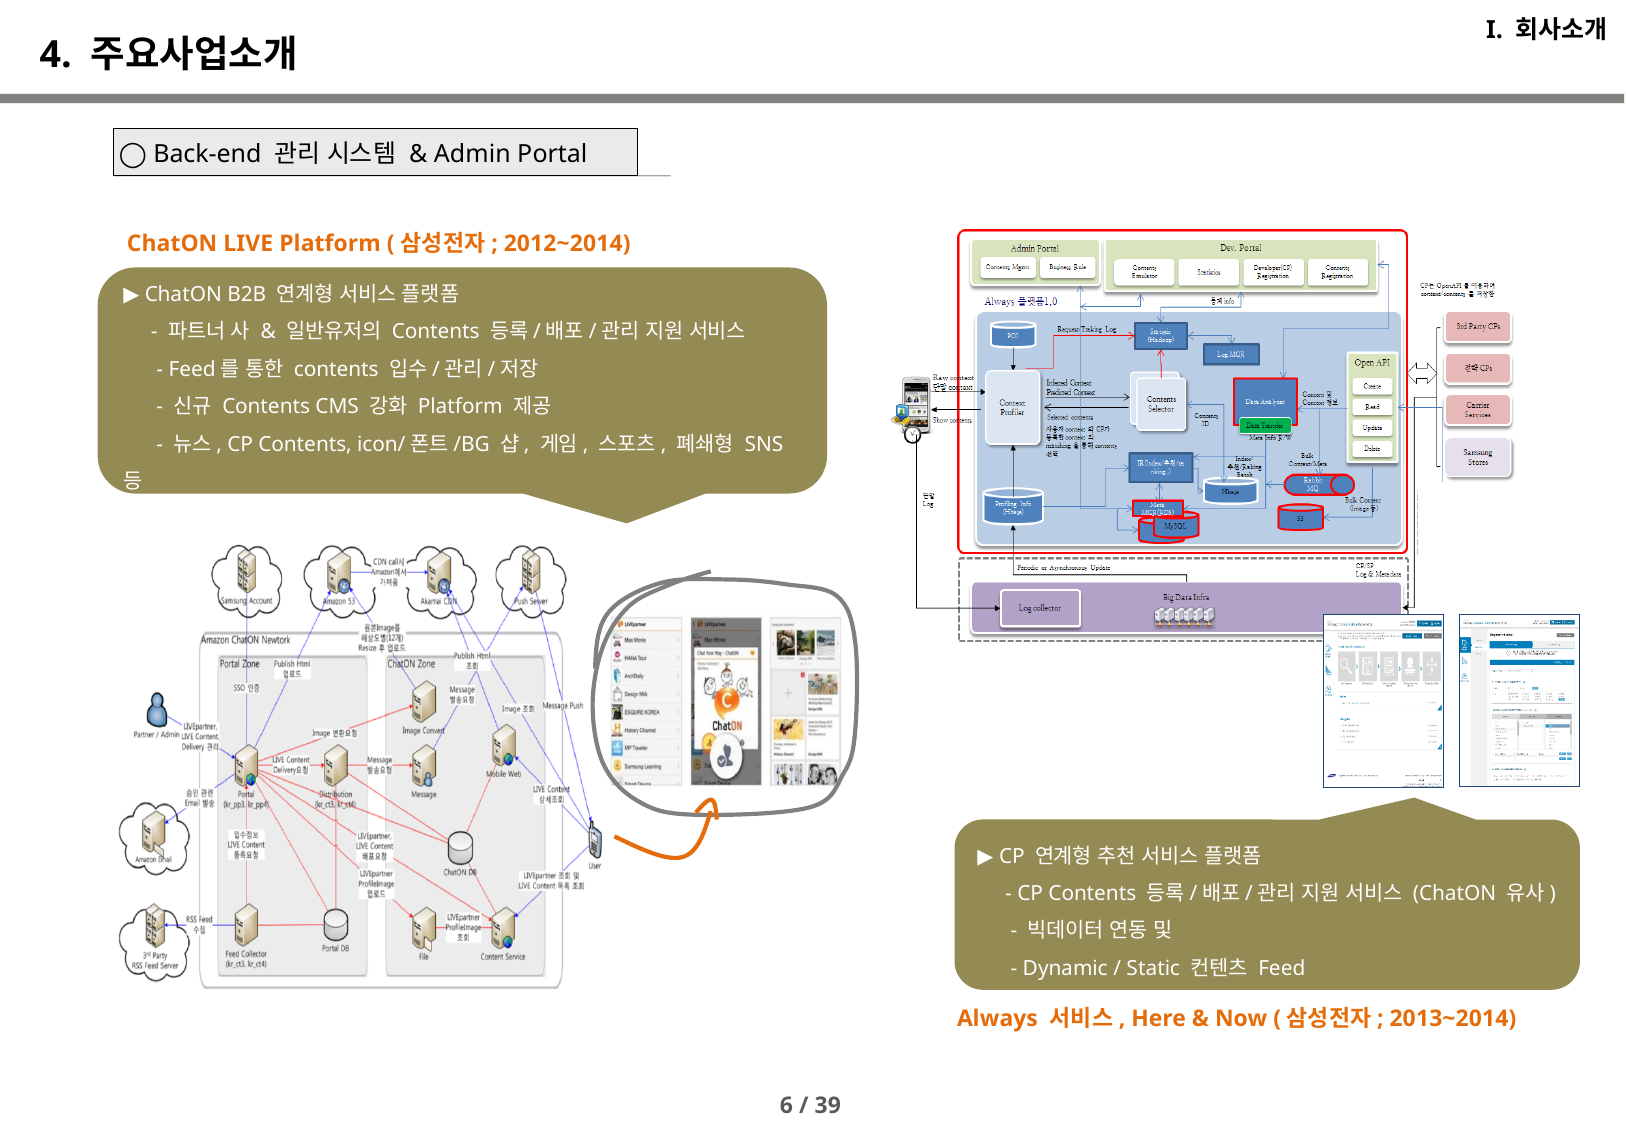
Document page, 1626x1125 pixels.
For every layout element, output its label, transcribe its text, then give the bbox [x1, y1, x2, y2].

text_box ◯ Back-end 관리 시스템 & Admin Portal [112, 128, 638, 176]
text_box ▶ CP 연계형 추천 서비스 플랫폼 - CP Contents 등록/배포/관리 지원 서비스 (ChatON 유사) - 빅데이터 연동 및 - Dynamic / Static 컨텐츠 Feed [952, 796, 1583, 992]
text_box ▶ ChatON B2B 연계형 서비스 플랫폼 - 파트너 사 & 일반유저의 Contents 등록/배포/관리 지원 서비스 - Feed를 통한 contents 입수/관리/저장 - 신규 Contents CMS 강화 Platform 제공 - 뉴스, CP Contents, icon/폰트/BG 샵, 게임, 스포츠, 폐쇄형 SNS 등 [95, 265, 830, 526]
text_box ChatON LIVE Platform (삼성전자; 2012~2014) [112, 221, 646, 264]
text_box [97, 538, 858, 997]
text_box Always 서비스, Here & Now (삼성전자; 2013~2014) [942, 996, 1532, 1039]
text_box I. 회사소개 [1264, 0, 1623, 52]
picture [889, 229, 1581, 788]
title 4. 주요사업소개 [24, 21, 1047, 85]
